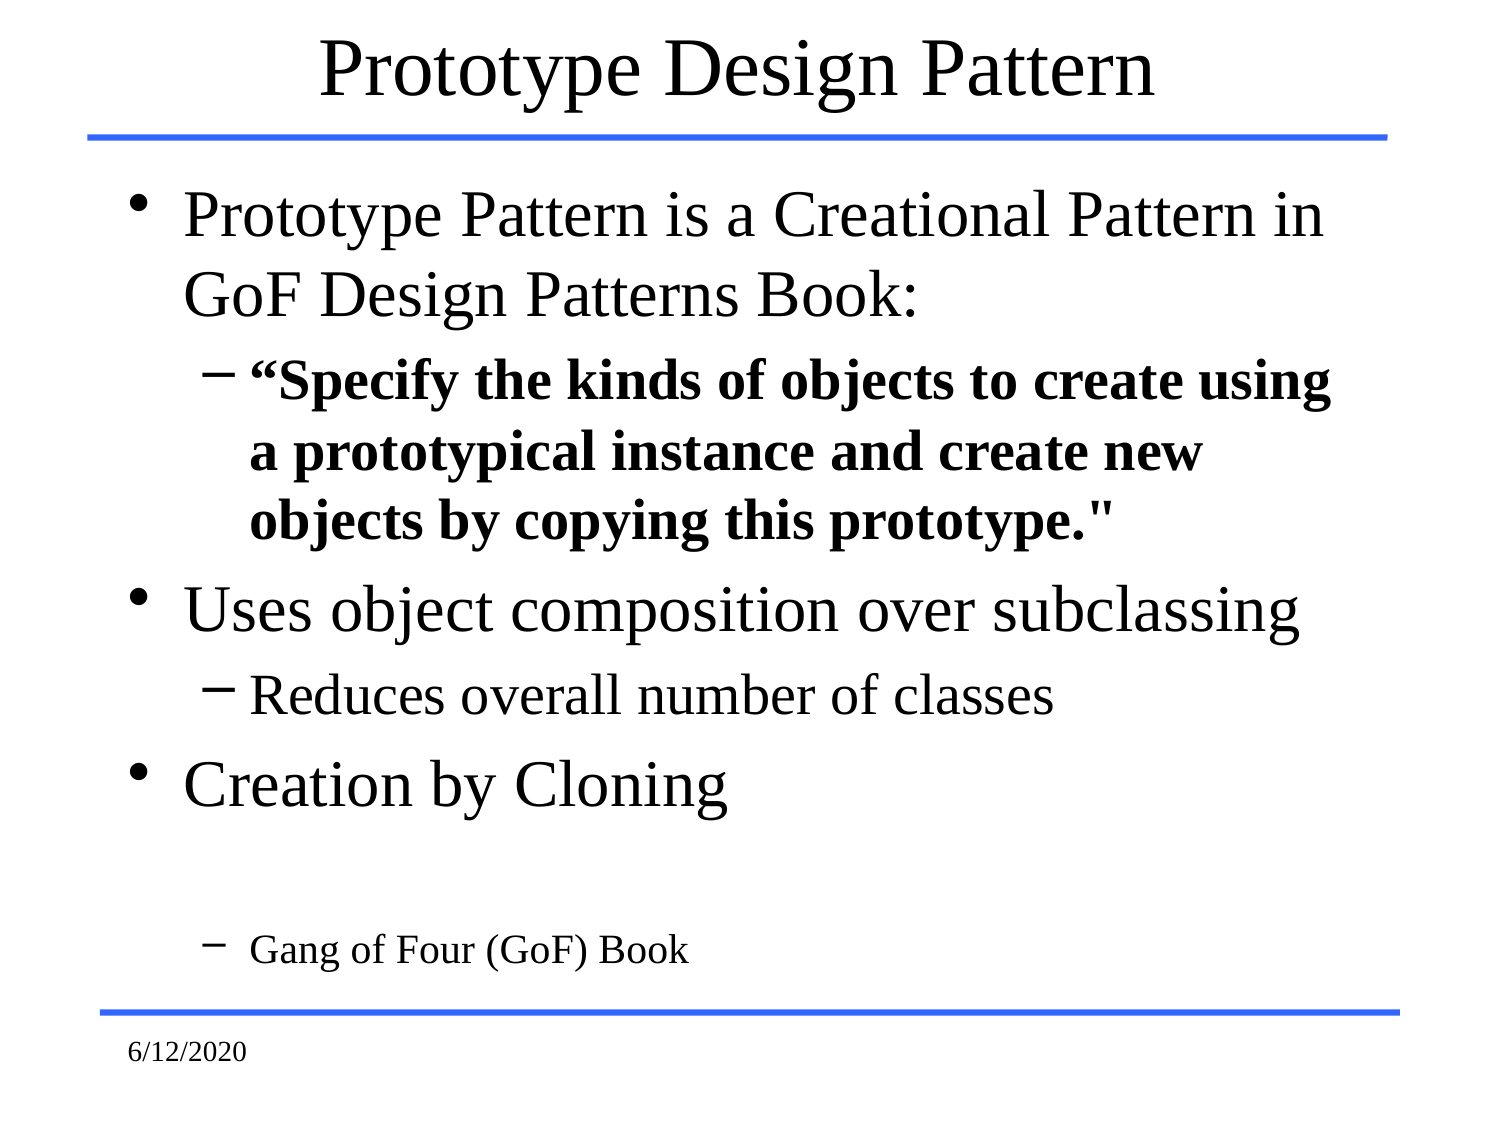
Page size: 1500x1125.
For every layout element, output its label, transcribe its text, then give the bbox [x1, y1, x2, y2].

list Prototype Pattern is a Creational Pattern in GoF Design Patterns Book: “Specify the kinds of objects to create using a prototypical instance and create new objects by copying this prototype." Uses object composition over subclassing Reduces overall number of classes Creation by Cloning Gang of Four (GoF) Book [112, 162, 1388, 1000]
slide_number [112, 1025, 425, 1100]
title Prototype Design Pattern [87, 0, 1388, 125]
